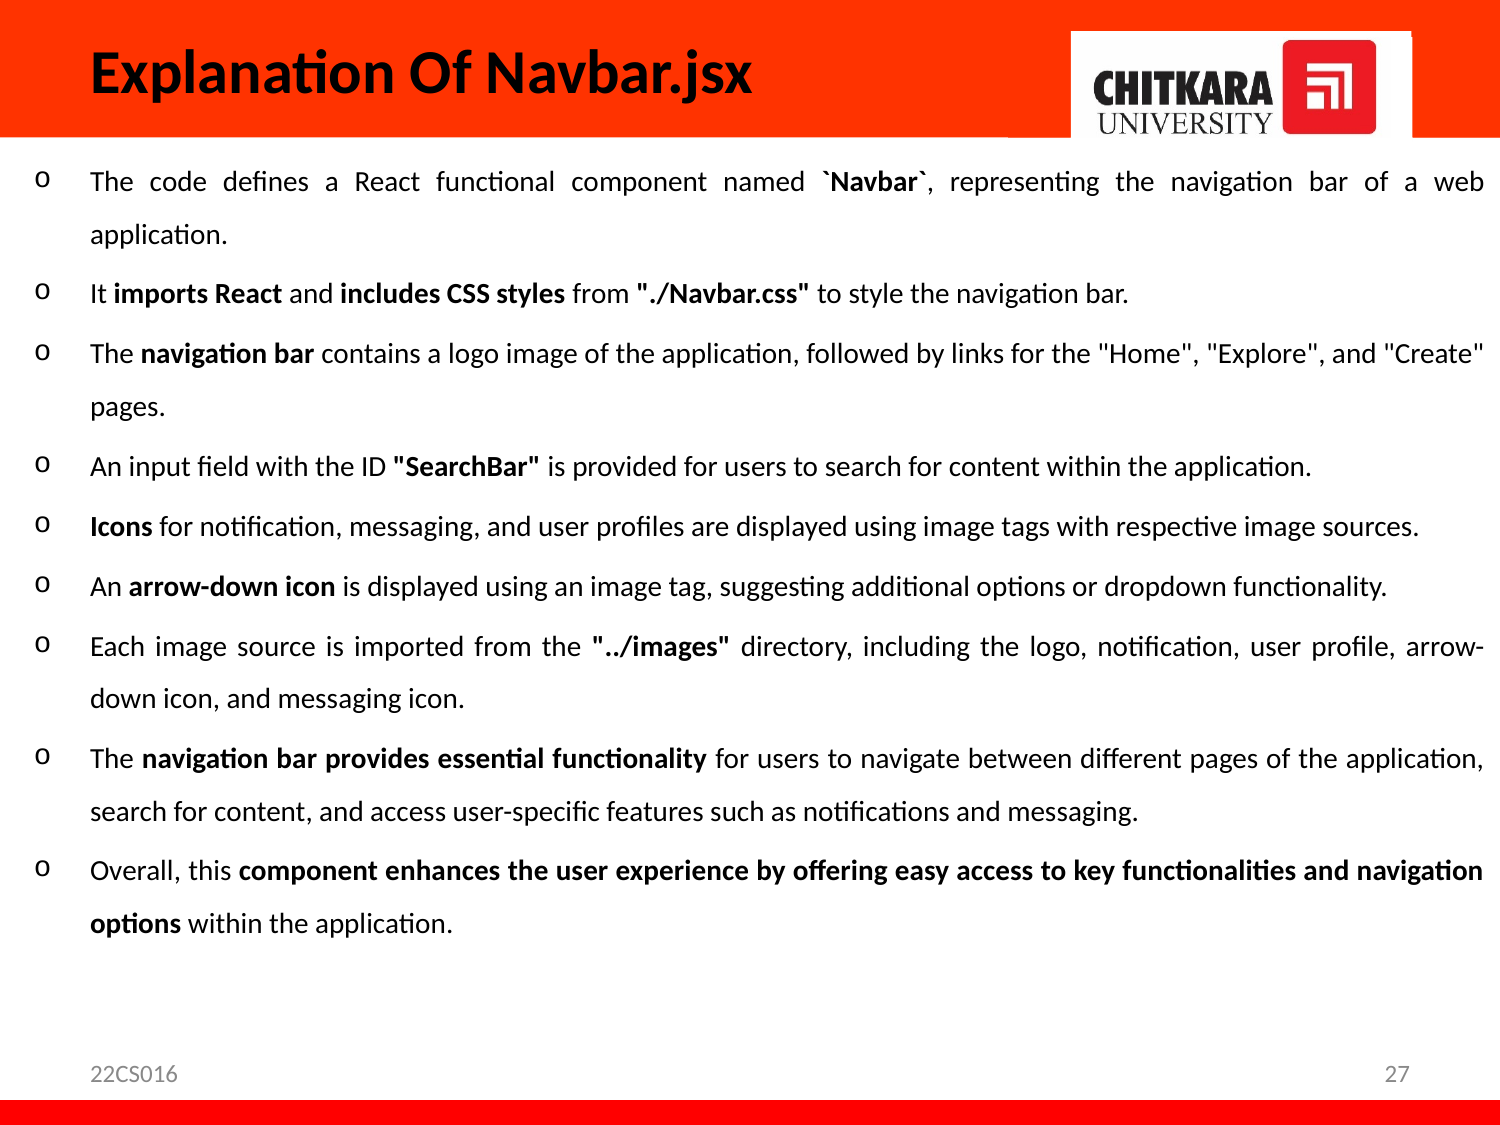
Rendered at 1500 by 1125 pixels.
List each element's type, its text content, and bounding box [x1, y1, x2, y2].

title Explanation Of Navbar.jsx [75, 0, 1063, 137]
slide_number 22CS016 [75, 1062, 425, 1103]
slide_number 27 [1074, 1062, 1425, 1103]
list The code defines a React functional component named `Navbar`, representing the navigation bar of a web application. It imports React and includes CSS styles from "./Navbar.css" to style the navigation bar. The navigation bar contains a logo image of the application, followed by links for the "Home", "Explore", and "Create" pages. An input field with the ID "SearchBar" is provided for users to search for content within the application. Icons for notification, messaging, and user profiles are displayed using image tags with respective image sources. An arrow-down icon is displayed using an image tag, suggesting additional options or dropdown functionality. Each image source is imported from the "../images" directory, including the logo, notification, user profile, arrow-down icon, and messaging icon. The navigation bar provides essential functionality for users to navigate between different pages of the application, search for content, and access user-specific features such as notifications and messaging. Overall, this component enhances the user experience by offering easy access to key functionalities and navigation options within the application. [0, 137, 1500, 1062]
picture [1074, 37, 1391, 137]
